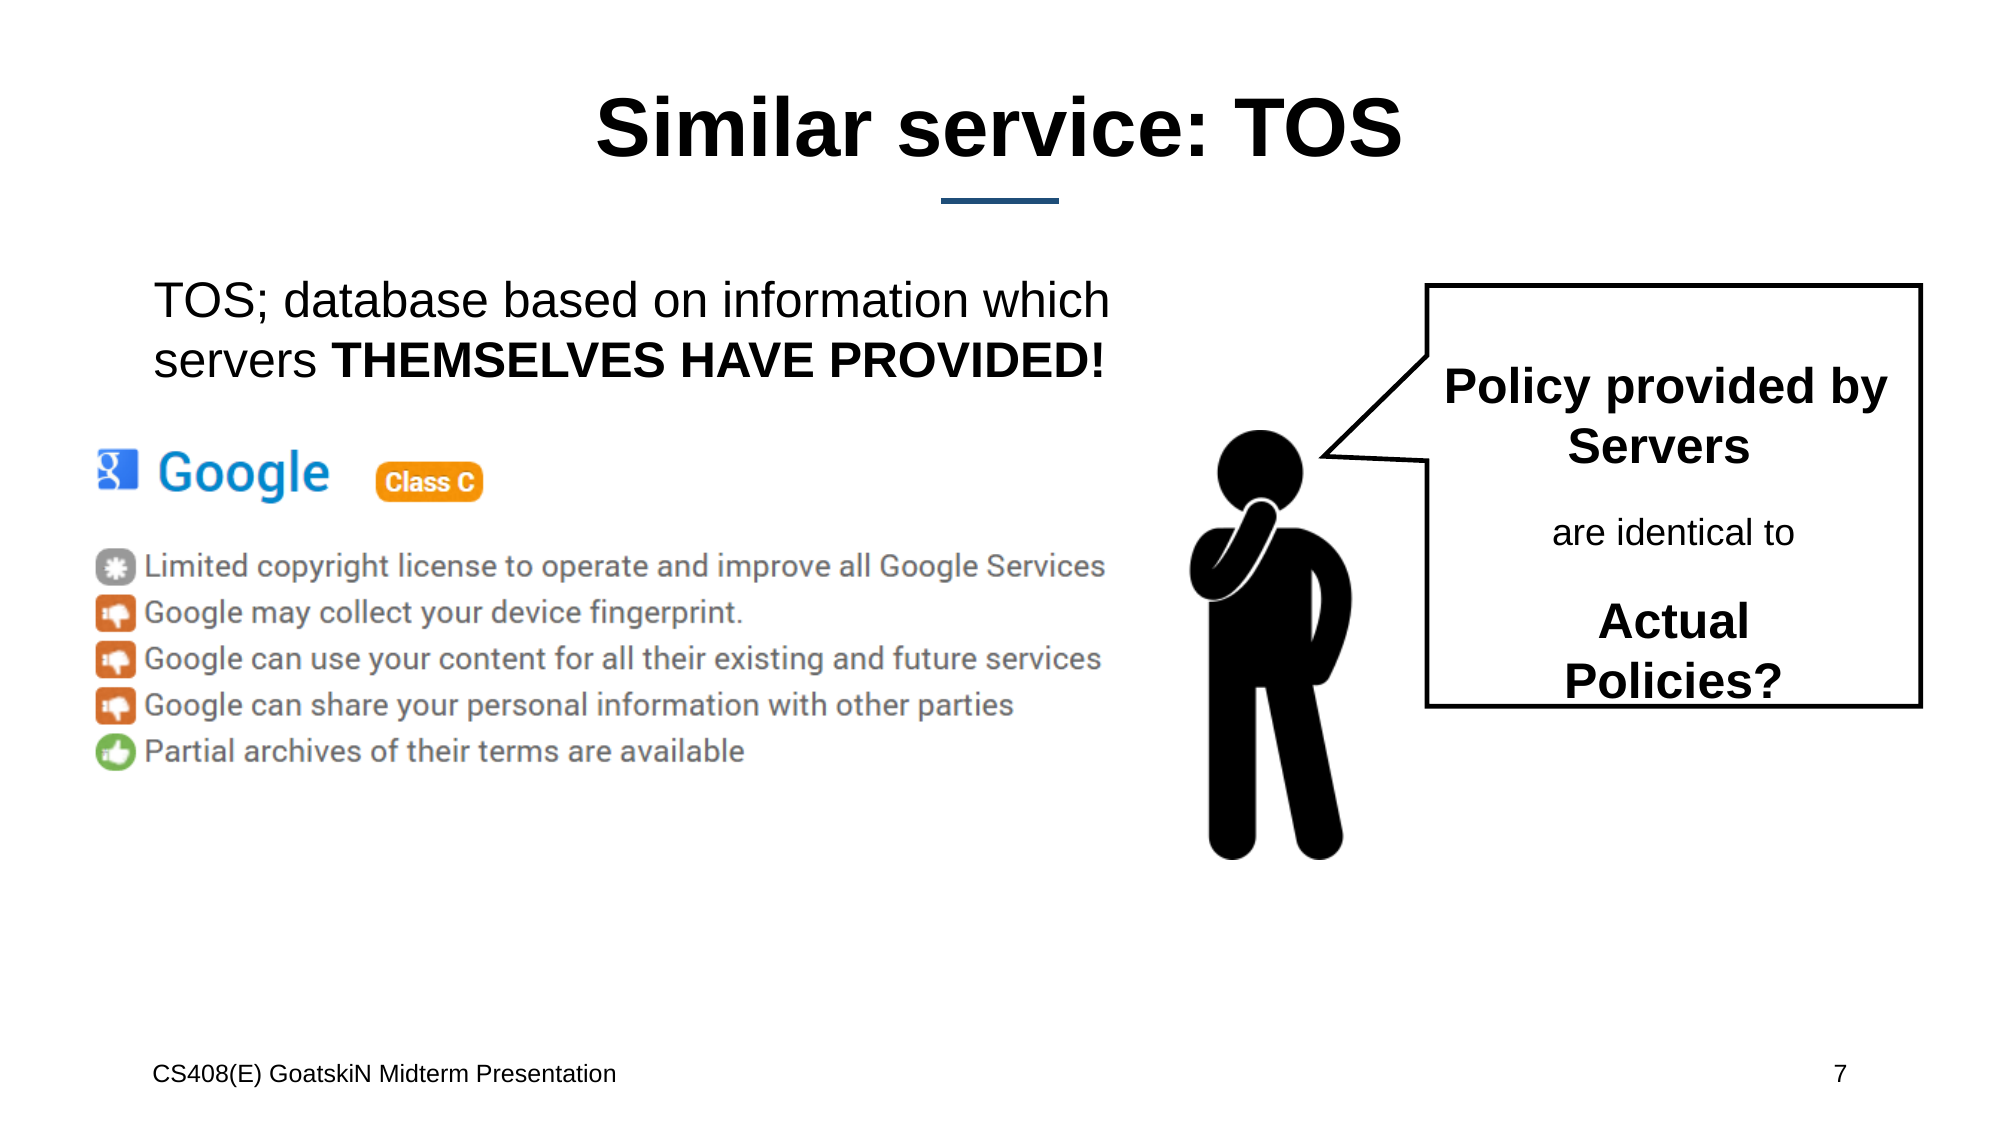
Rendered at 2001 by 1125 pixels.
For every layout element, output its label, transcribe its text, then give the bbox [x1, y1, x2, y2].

picture [1056, 430, 1486, 860]
footer CS408(E) GoatskiN Midterm Presentation [137, 1042, 813, 1103]
slide_number 7 [1412, 1042, 1863, 1103]
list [90, 441, 1056, 783]
text_box [1349, 284, 1922, 708]
text_box TOS; database based on information which servers THEMSELVES HAVE PROVIDED! [138, 260, 1127, 395]
title Similar service: TOS [137, 58, 1863, 201]
text_box Actual Policies? [1486, 708, 1882, 716]
